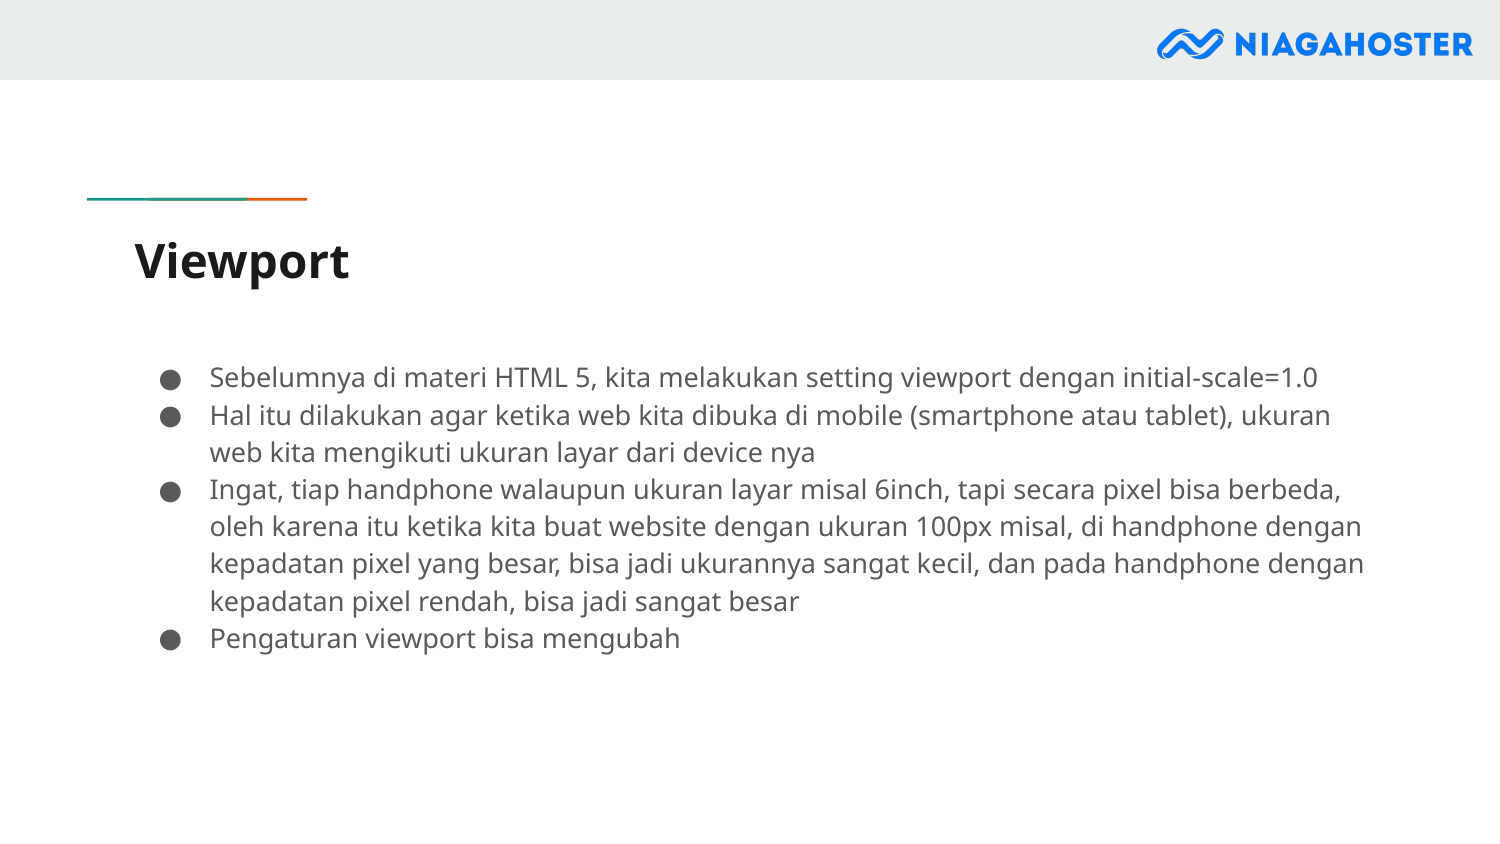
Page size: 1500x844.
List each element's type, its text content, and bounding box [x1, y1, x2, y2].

title Viewport [119, 216, 1381, 305]
list Sebelumnya di materi HTML 5, kita melakukan setting viewport dengan initial-scale=1.0 Hal itu dilakukan agar ketika web kita dibuka di mobile (smartphone atau tablet), ukuran web kita mengikuti ukuran layar dari device nya Ingat, tiap handphone walaupun ukuran layar misal 6inch, tapi secara pixel bisa berbeda, oleh karena itu ketika kita buat website dengan ukuran 100px misal, di handphone dengan kepadatan pixel yang besar, bisa jadi ukurannya sangat kecil, dan pada handphone dengan kepadatan pixel rendah, bisa jadi sangat besar Pengaturan viewport bisa mengubah [119, 341, 1381, 712]
picture [1130, 0, 1500, 89]
